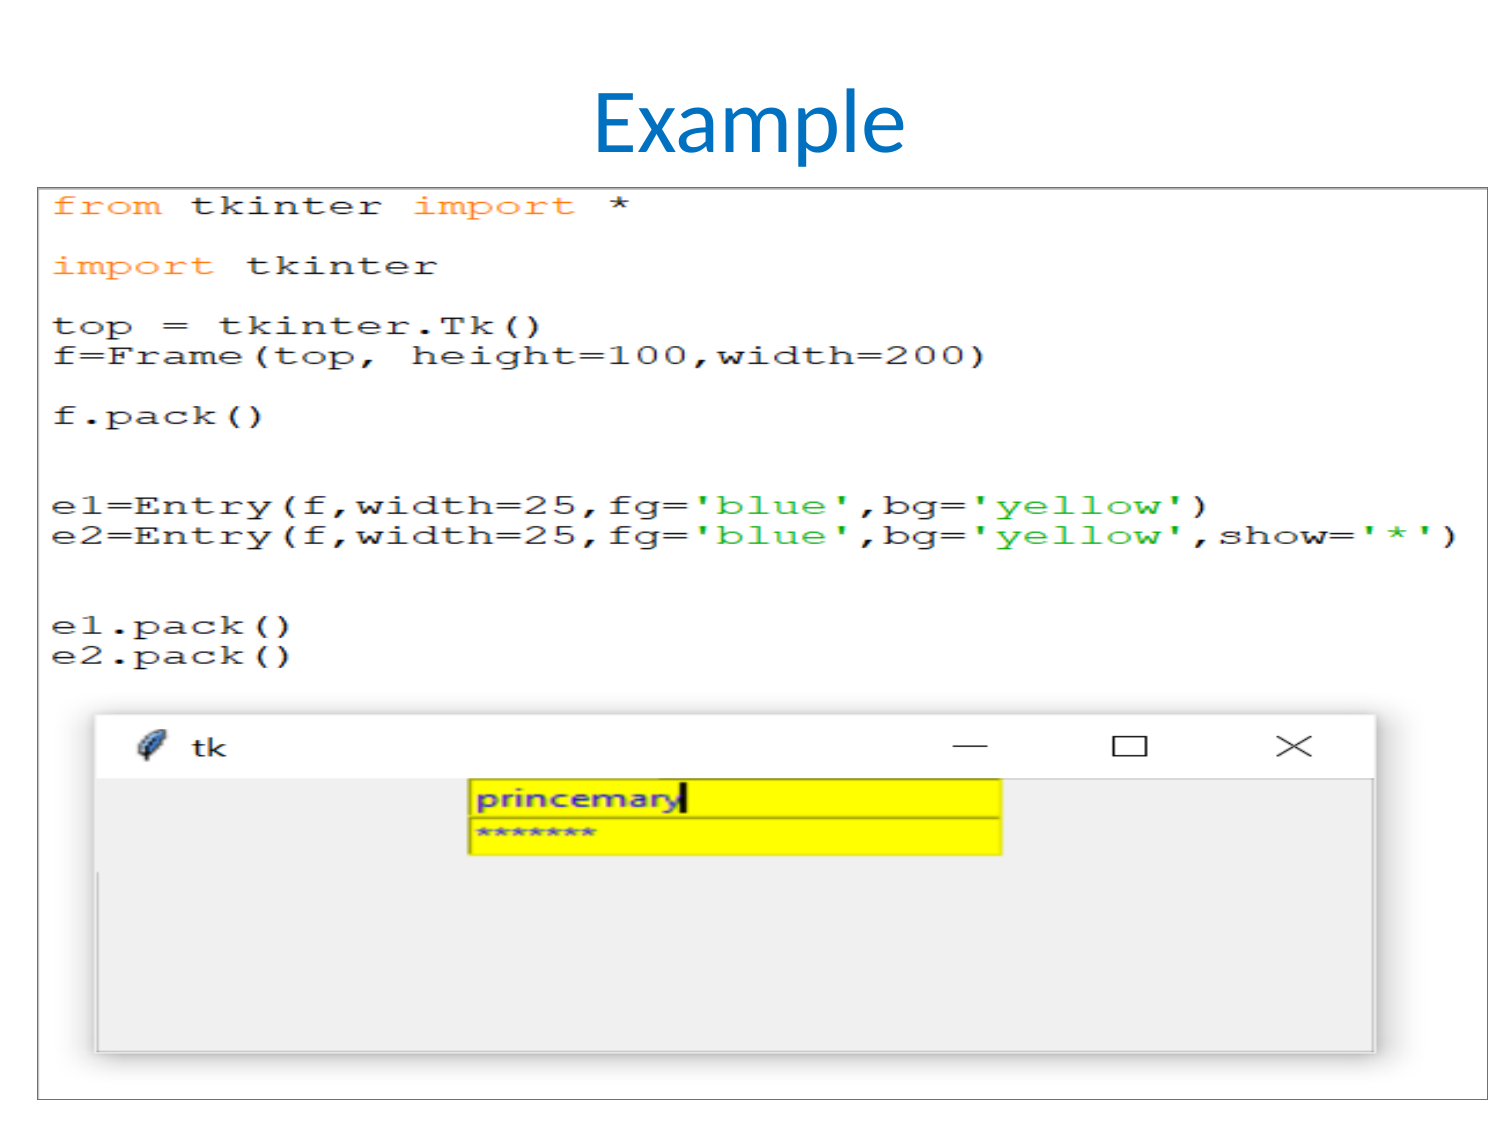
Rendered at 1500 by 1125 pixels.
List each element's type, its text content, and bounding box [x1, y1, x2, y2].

title Example [75, 45, 1425, 185]
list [37, 187, 1488, 1101]
